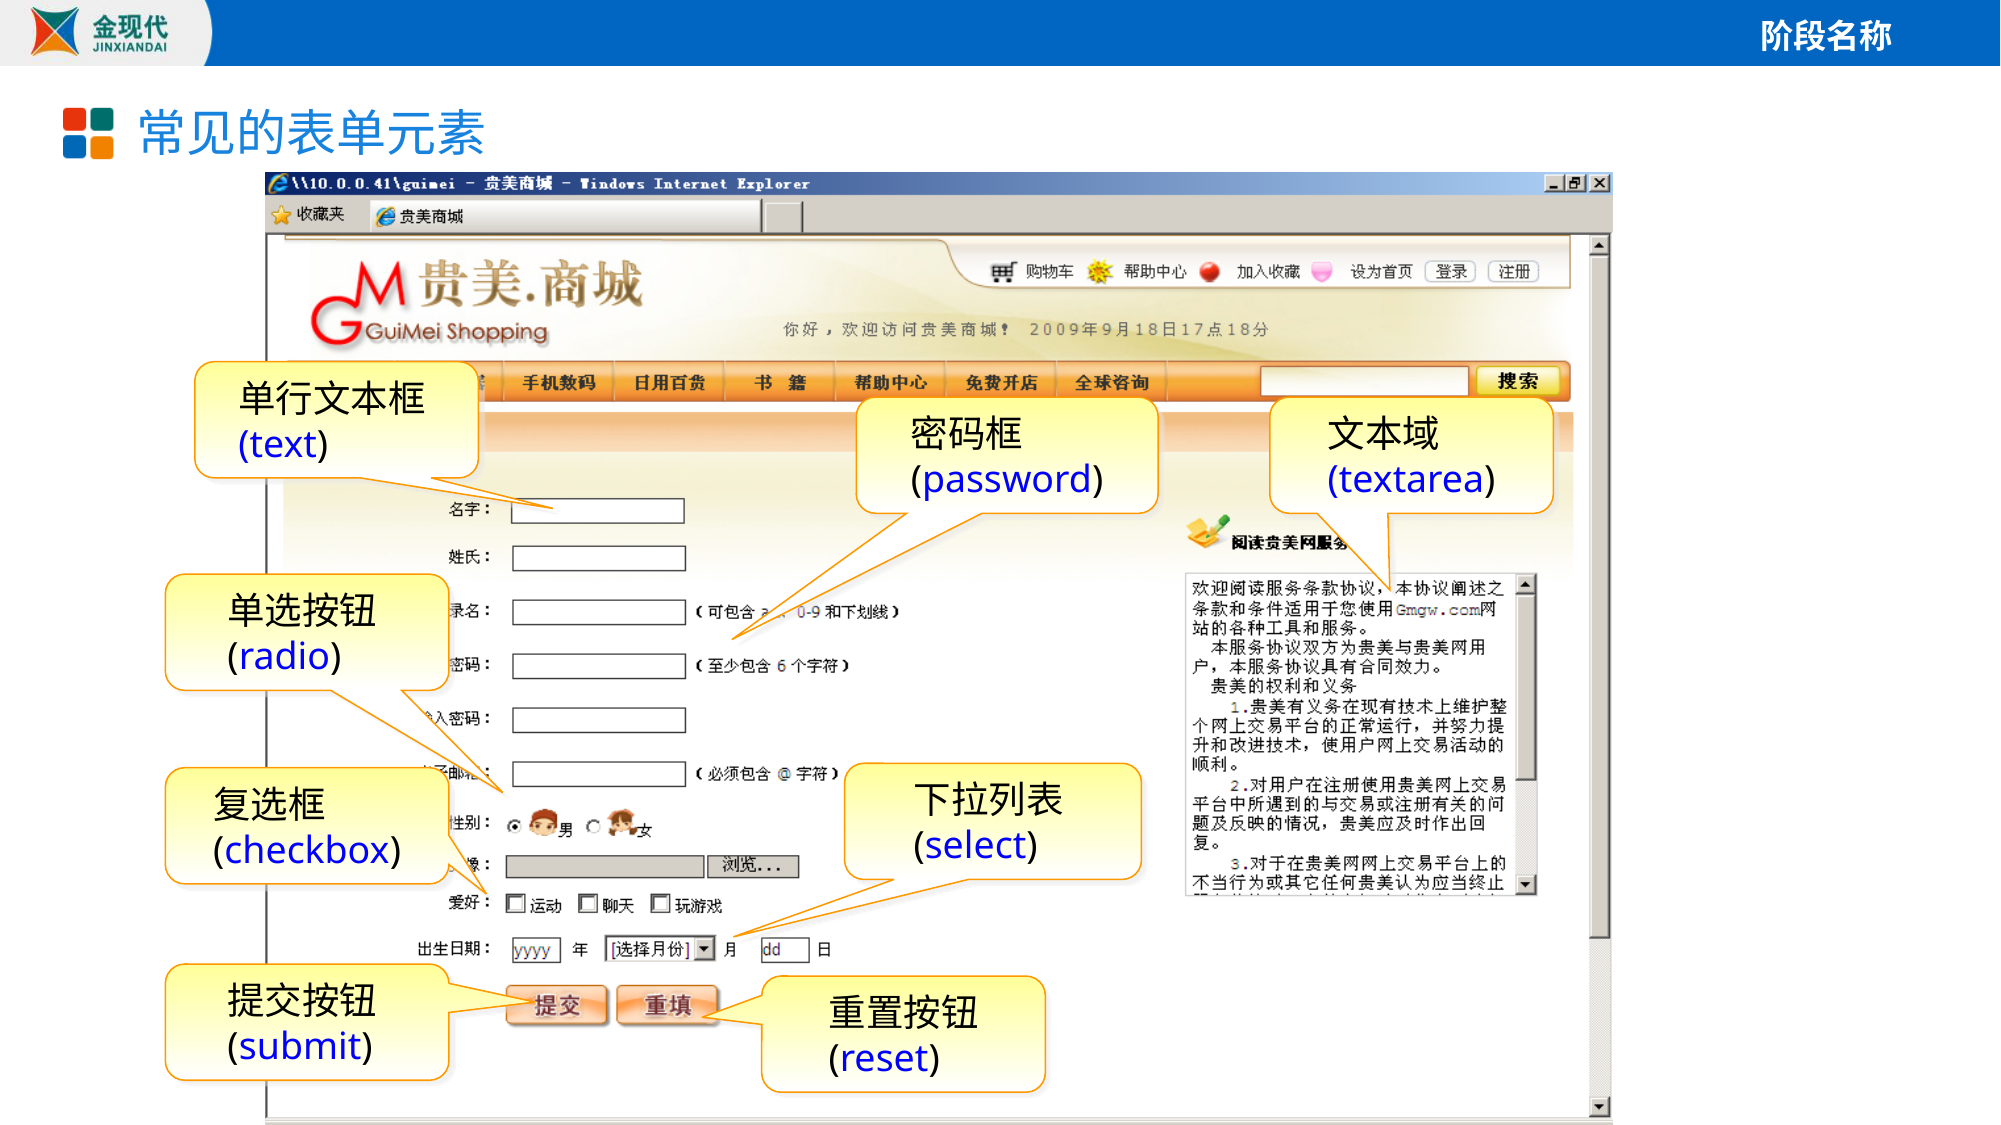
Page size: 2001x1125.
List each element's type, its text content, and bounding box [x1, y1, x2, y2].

title 常见的表单元素 [121, 97, 842, 173]
picture [265, 172, 1613, 1125]
text_box 单选按钮(radio) [165, 574, 265, 691]
picture [63, 101, 117, 165]
text_box 复选框(checkbox) [165, 767, 265, 884]
text_box 单行文本框(text) [194, 361, 265, 478]
text_box 提交按钮(submit) [165, 964, 265, 1081]
picture [0, 0, 2001, 66]
